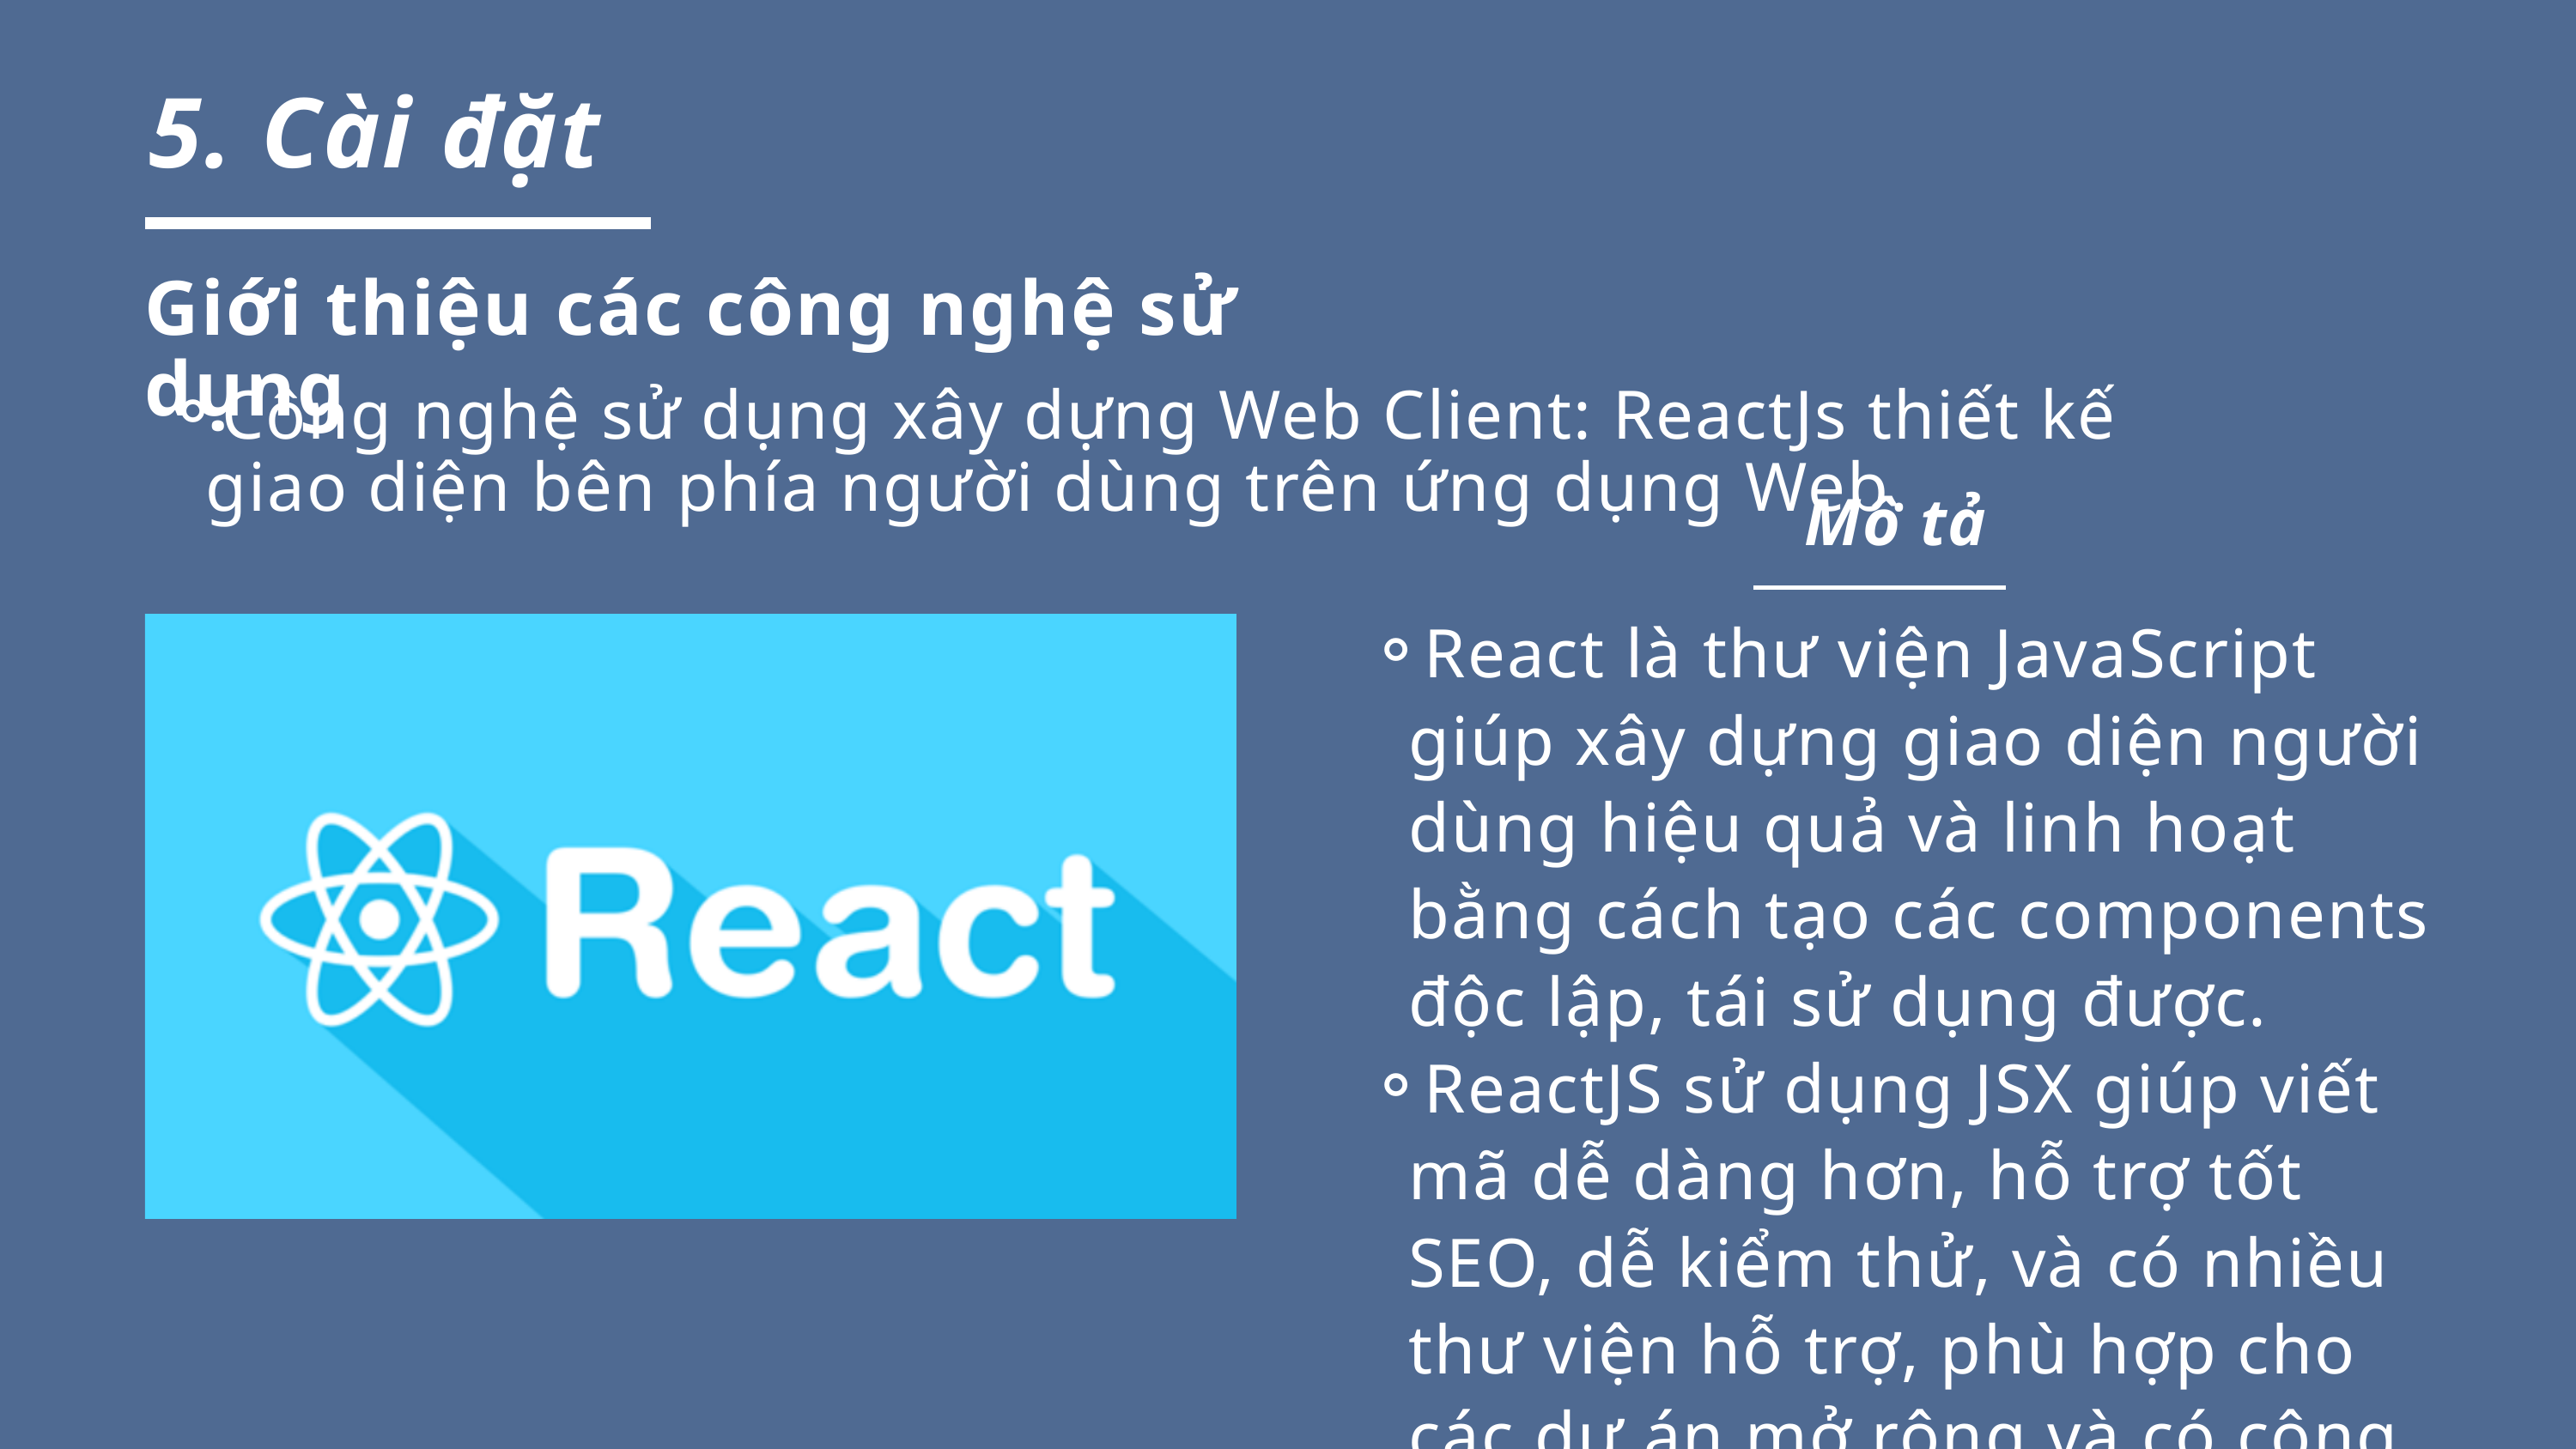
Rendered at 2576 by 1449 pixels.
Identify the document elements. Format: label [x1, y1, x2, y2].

text_box [144, 613, 1237, 1219]
text_box [1804, 478, 2384, 609]
text_box [85, 376, 2178, 523]
text_box [1751, 585, 1800, 590]
text_box [1287, 608, 2472, 1380]
text_box [144, 264, 1391, 376]
text_box [39, 66, 1200, 264]
